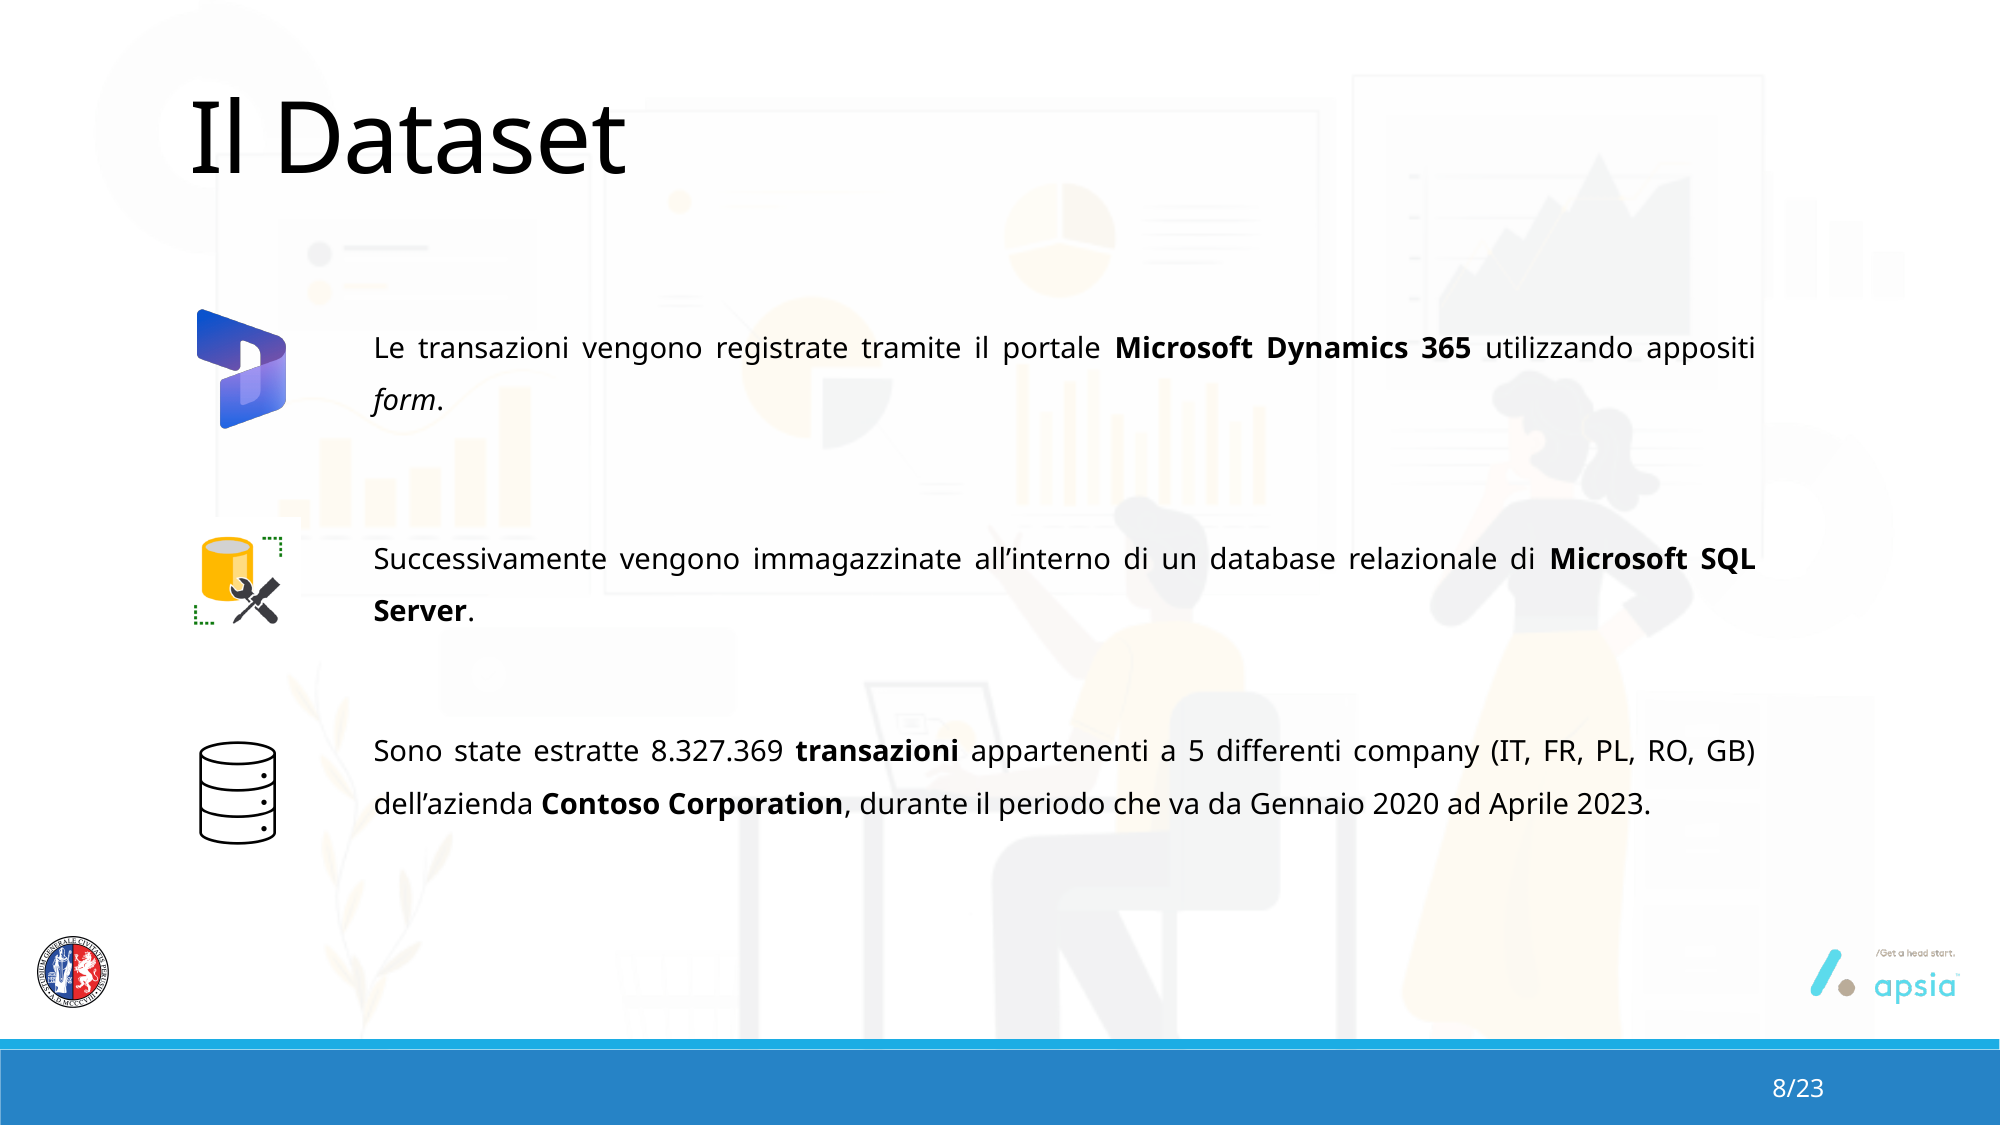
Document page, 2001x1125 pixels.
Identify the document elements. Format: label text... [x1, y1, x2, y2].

text_box Il Dataset [174, 84, 1825, 240]
picture [174, 727, 302, 855]
text_box Sono state estratte 8.327.369 transazioni appartenenti a 5 differenti company (IT, FR, PL, RO, GB) dell’azienda Contoso Corporation, durante il periodo che va da Gennaio 2020 ad Aprile 2023. [358, 707, 1771, 828]
slide_number 8/23 [1624, 1059, 1840, 1120]
text_box Le transazioni vengono registrate tramite il portale Microsoft Dynamics 365 utilizzando appositi form. [358, 304, 1771, 425]
picture [174, 516, 302, 644]
picture [197, 306, 302, 434]
picture [36, 935, 109, 1008]
text_box Successivamente vengono immagazzinate all’interno di un database relazionale di Microsoft SQL Server. [358, 515, 1771, 635]
picture [1807, 947, 1964, 1008]
